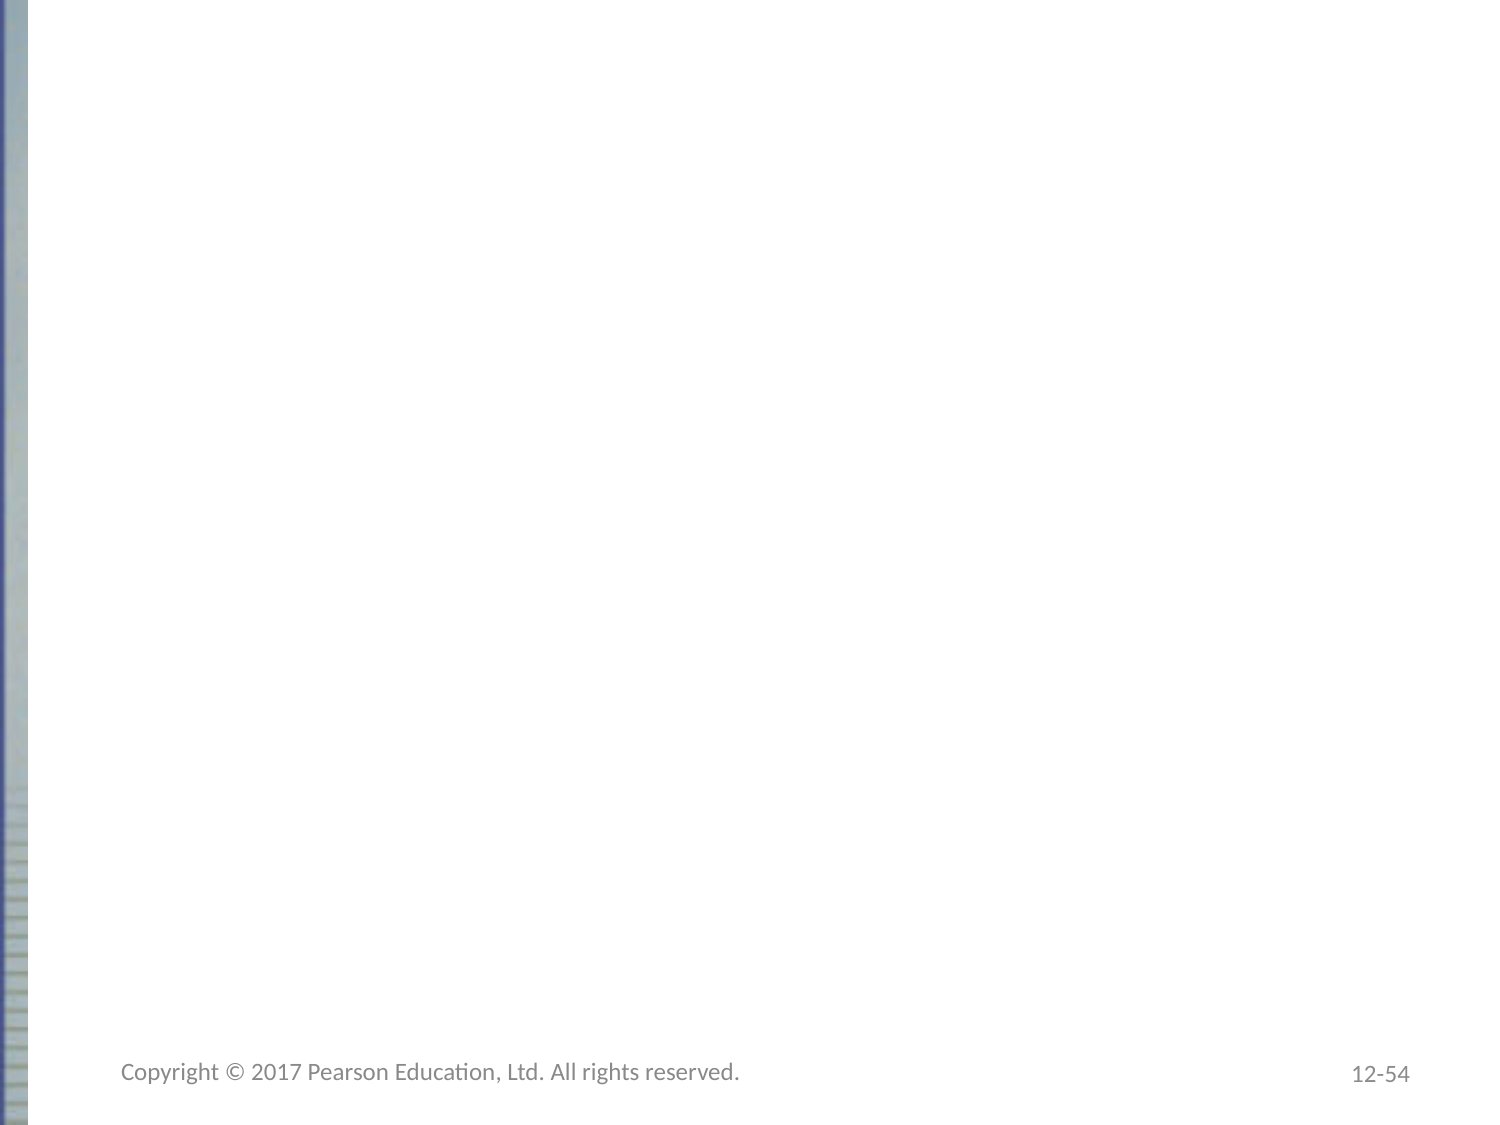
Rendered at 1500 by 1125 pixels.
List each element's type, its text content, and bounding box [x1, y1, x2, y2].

picture [0, 0, 28, 1125]
slide_number 12-54 [1074, 1042, 1425, 1103]
footer Copyright © 2017 Pearson Education, Ltd. All rights reserved. [75, 1040, 788, 1100]
